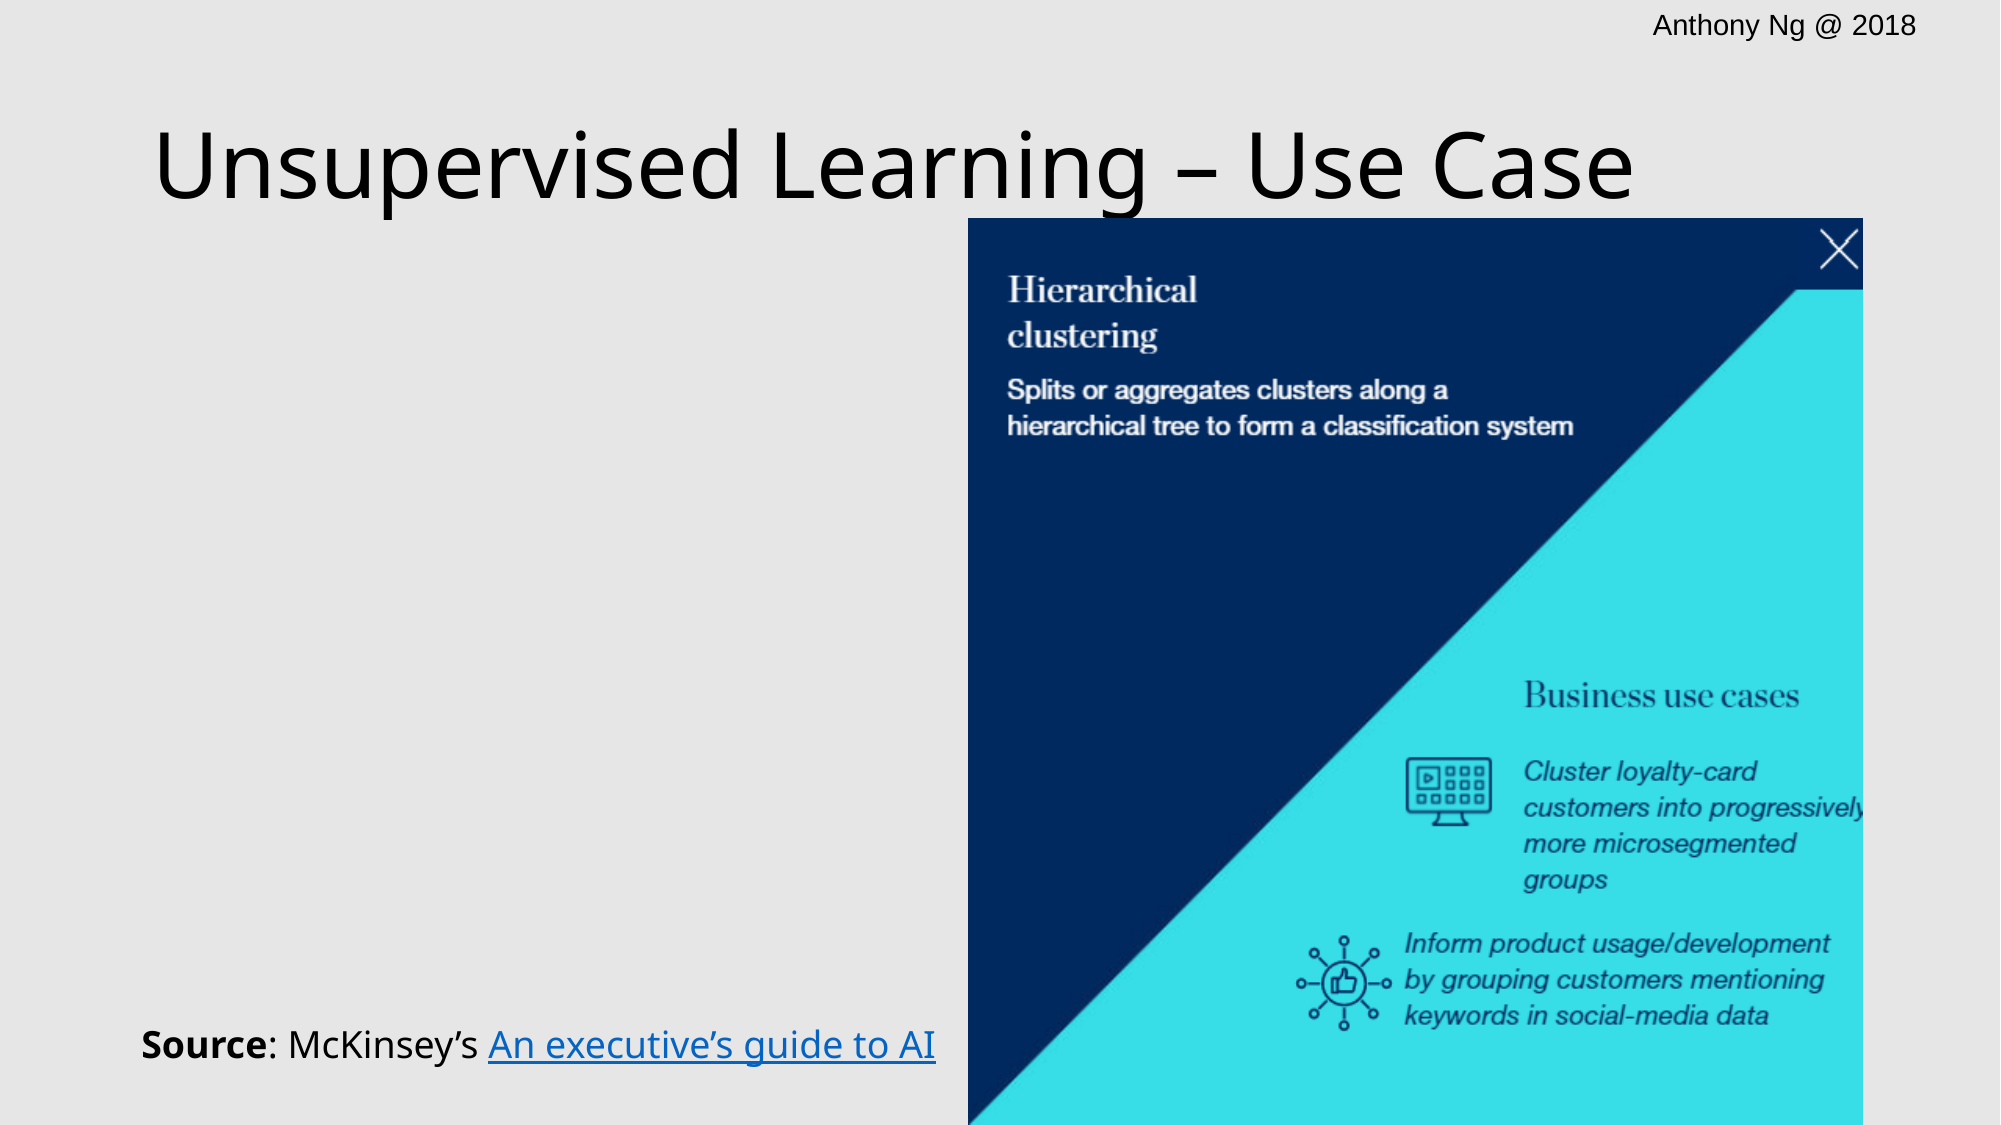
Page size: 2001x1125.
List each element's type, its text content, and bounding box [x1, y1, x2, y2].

text_box Source: McKinsey’s An executive’s guide to AI [126, 1013, 952, 1079]
title Unsupervised Learning – Use Case [137, 59, 1863, 278]
picture [968, 218, 1863, 1125]
